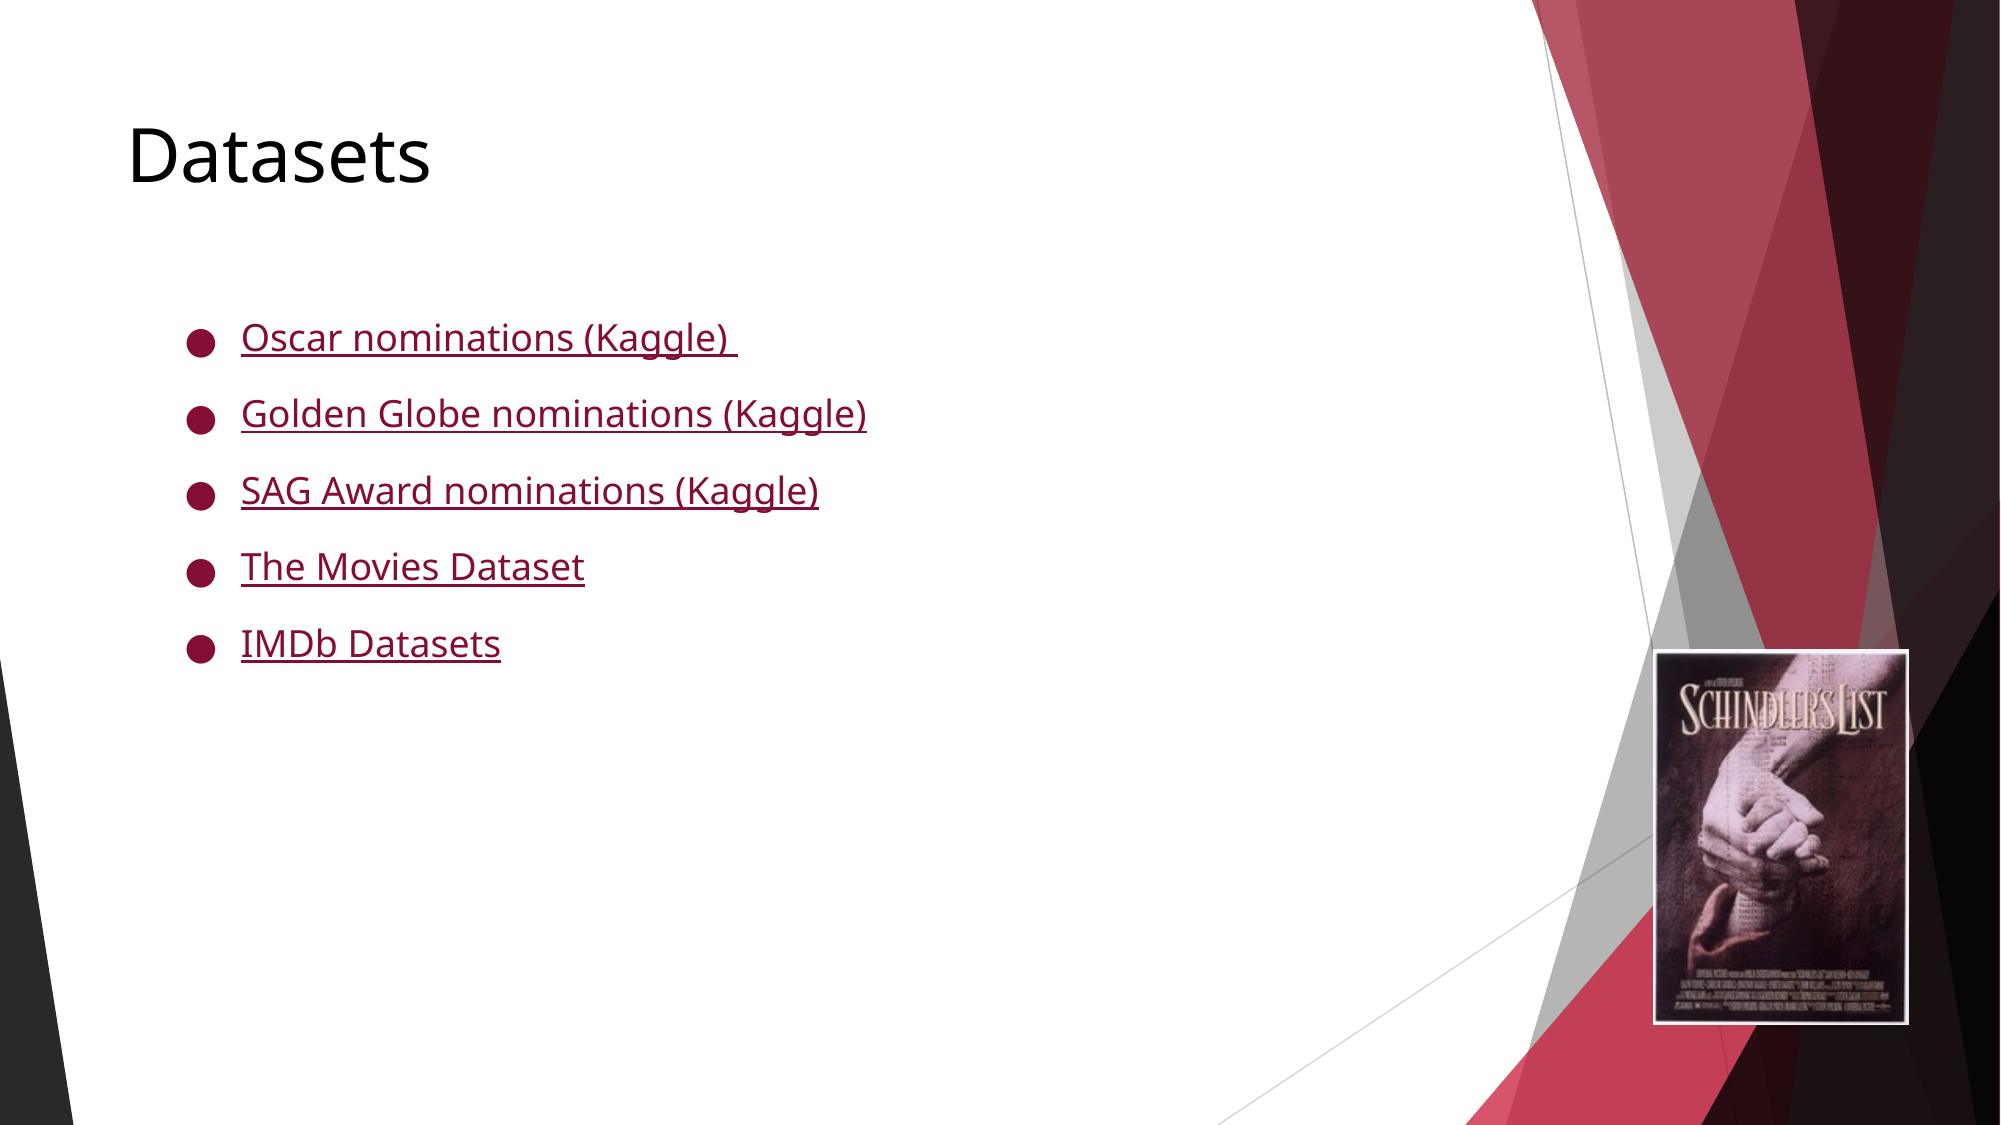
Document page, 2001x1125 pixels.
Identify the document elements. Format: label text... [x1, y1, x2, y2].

picture [1653, 649, 1909, 1025]
text_box Oscar nominations (Kaggle) Golden Globe nominations (Kaggle) SAG Award nominations (Kaggle) The Movies Dataset IMDb Datasets [156, 278, 1489, 986]
title Datasets [111, 99, 1522, 317]
